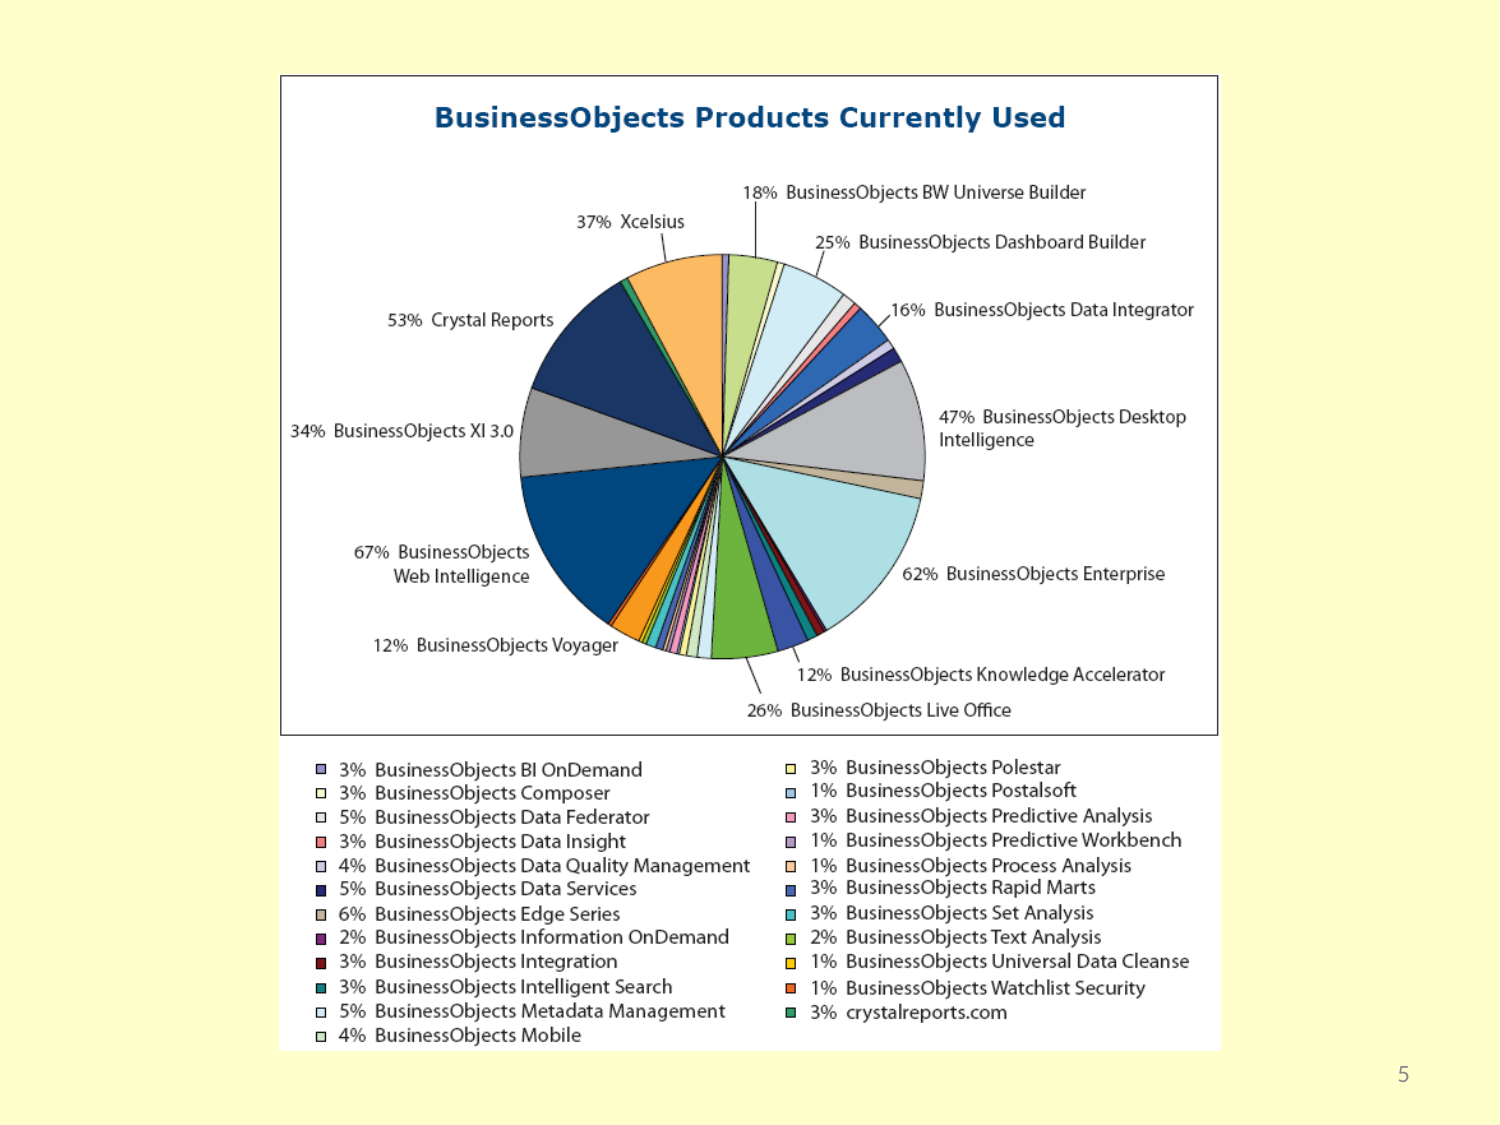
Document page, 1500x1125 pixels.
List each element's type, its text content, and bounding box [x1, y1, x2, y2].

picture [279, 74, 1221, 1051]
slide_number 5 [1074, 1042, 1425, 1103]
